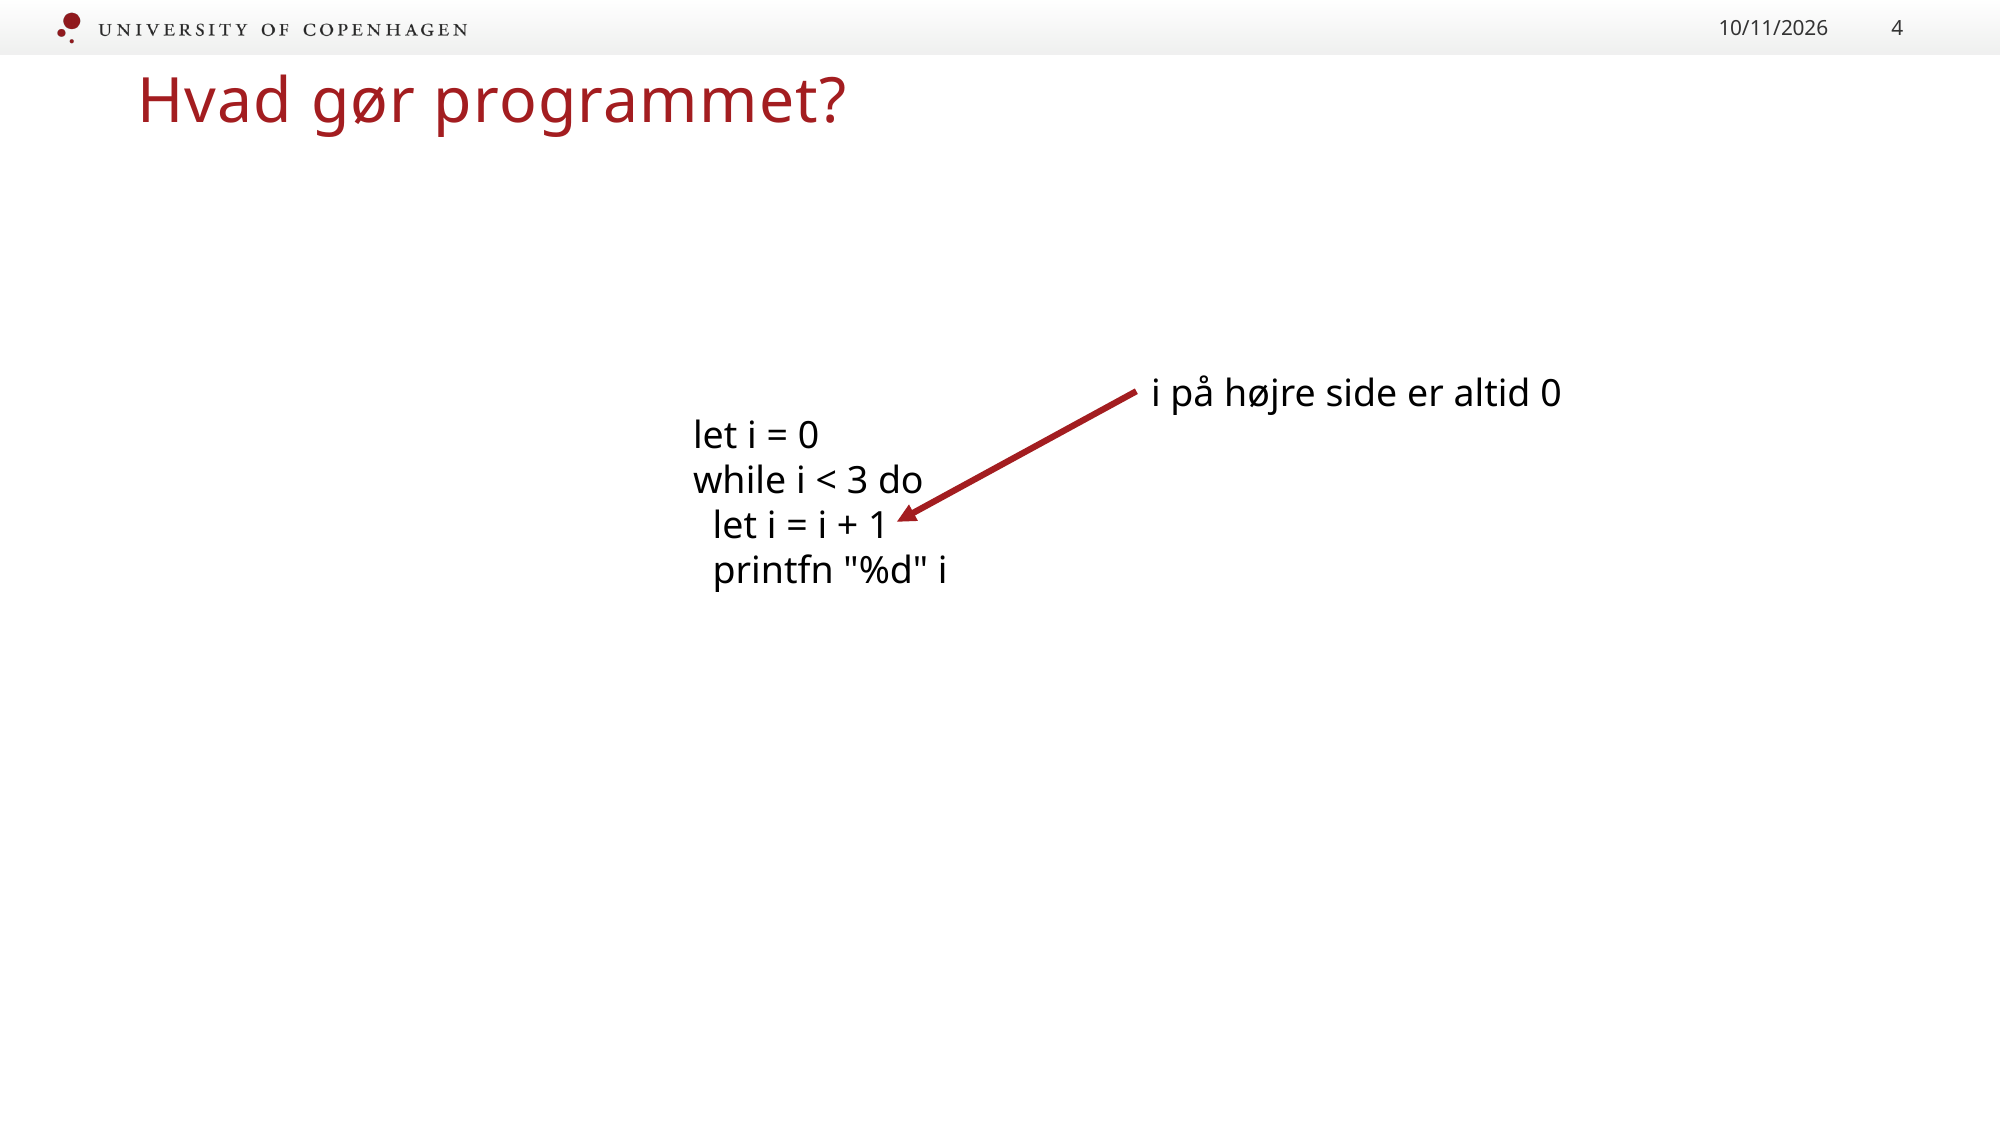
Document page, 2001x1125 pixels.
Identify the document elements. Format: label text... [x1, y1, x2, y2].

slide_number 4 [1840, 14, 1904, 43]
text_box i på højre side er altid 0 [1136, 361, 1578, 422]
text_box Hvad gør programmet? [137, 59, 1863, 278]
picture [92, 15, 475, 42]
text_box let i = 0 while i < 3 do let i = i + 1 printfn "%d" i [678, 403, 972, 599]
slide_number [1694, 14, 1829, 43]
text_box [896, 391, 1161, 522]
